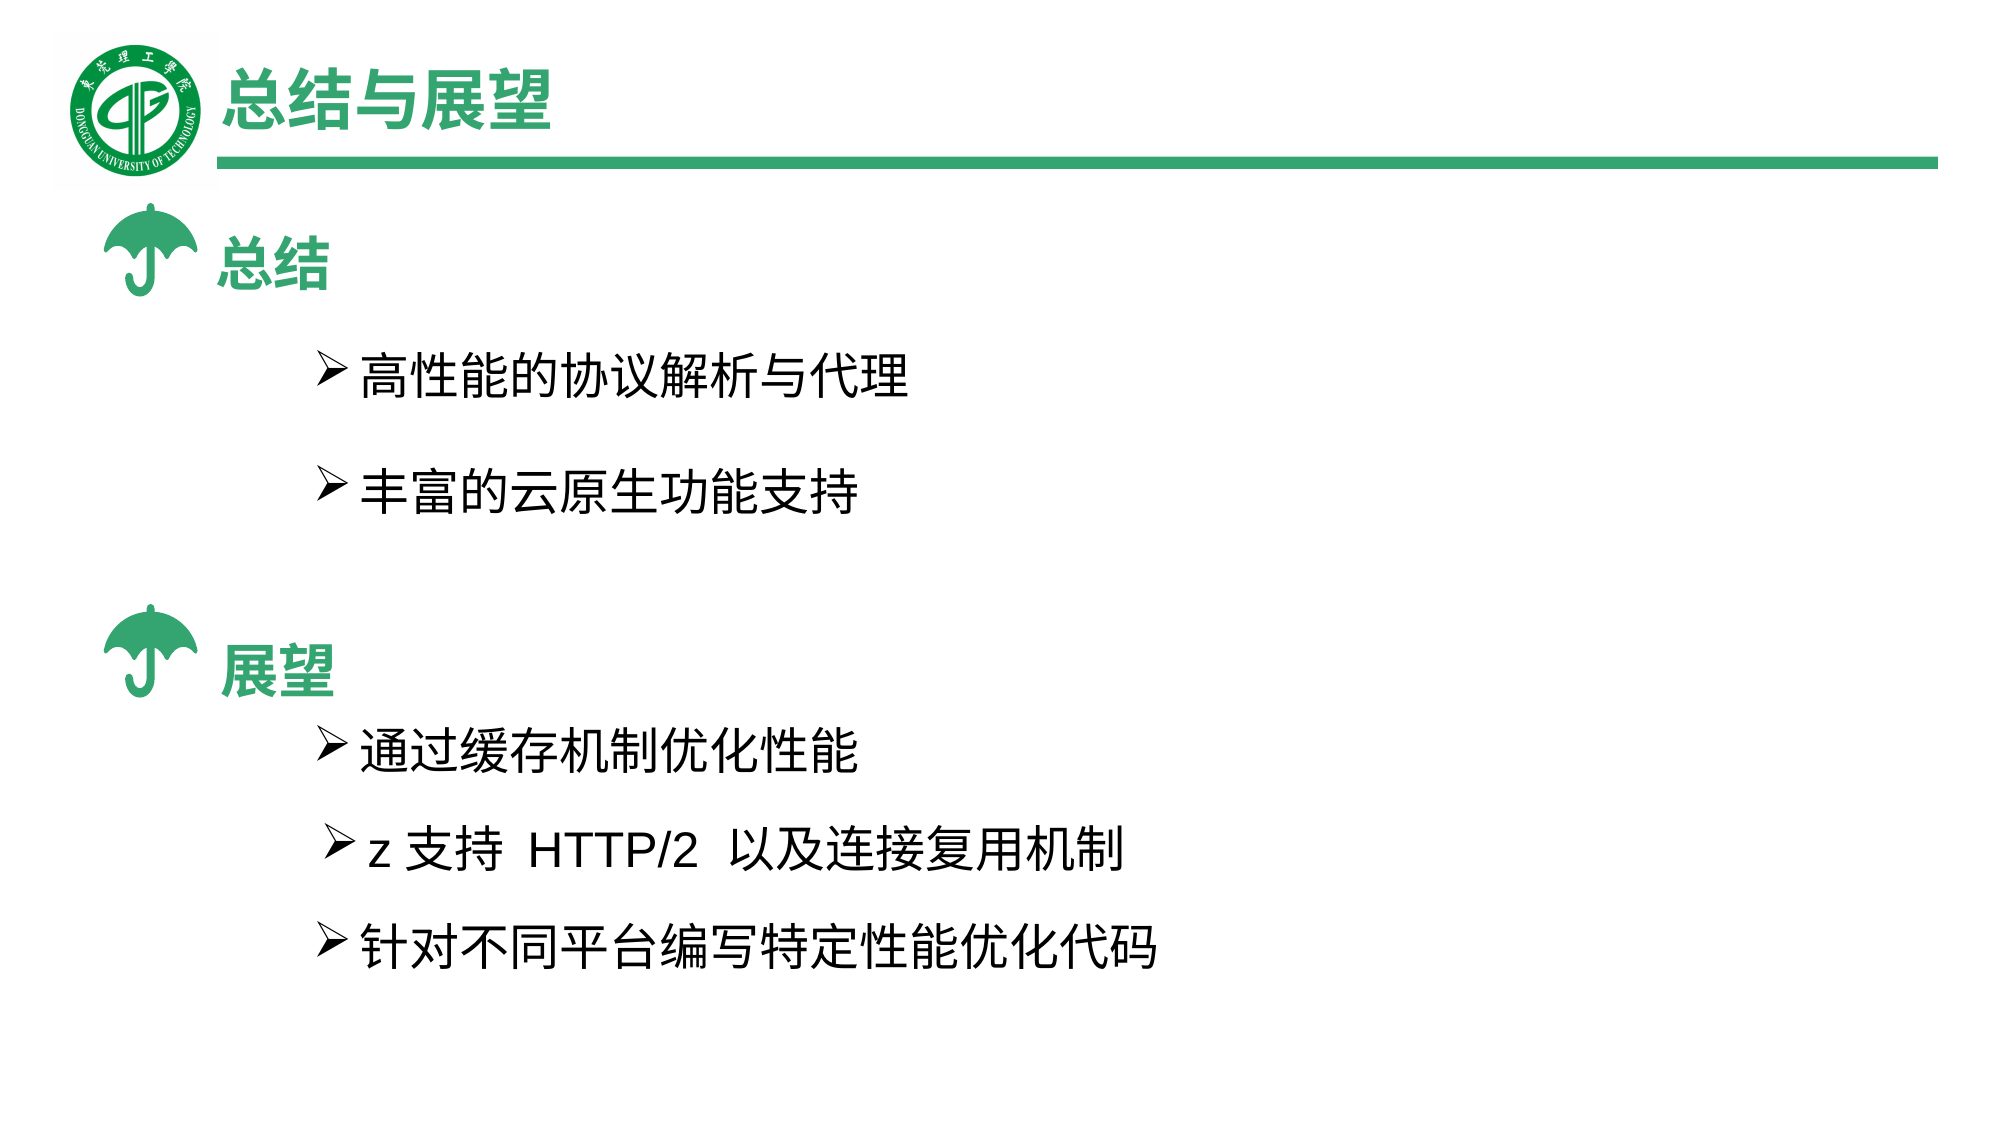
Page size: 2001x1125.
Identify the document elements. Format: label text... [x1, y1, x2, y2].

text_box 通过缓存机制优化性能 [298, 712, 1299, 788]
picture [53, 31, 220, 190]
text_box 针对不同平台编写特定性能优化代码 [298, 908, 1299, 983]
text_box z支持 HTTP/2 以及连接复用机制 [305, 810, 1306, 885]
text_box 展望 [206, 626, 1206, 712]
text_box 总结 [215, 228, 685, 297]
text_box [103, 202, 198, 297]
text_box 高性能的协议解析与代理 [298, 336, 1231, 412]
text_box [103, 603, 198, 698]
text_box 丰富的云原生功能支持 [298, 452, 1377, 528]
text_box 总结与展望 [205, 50, 1841, 146]
